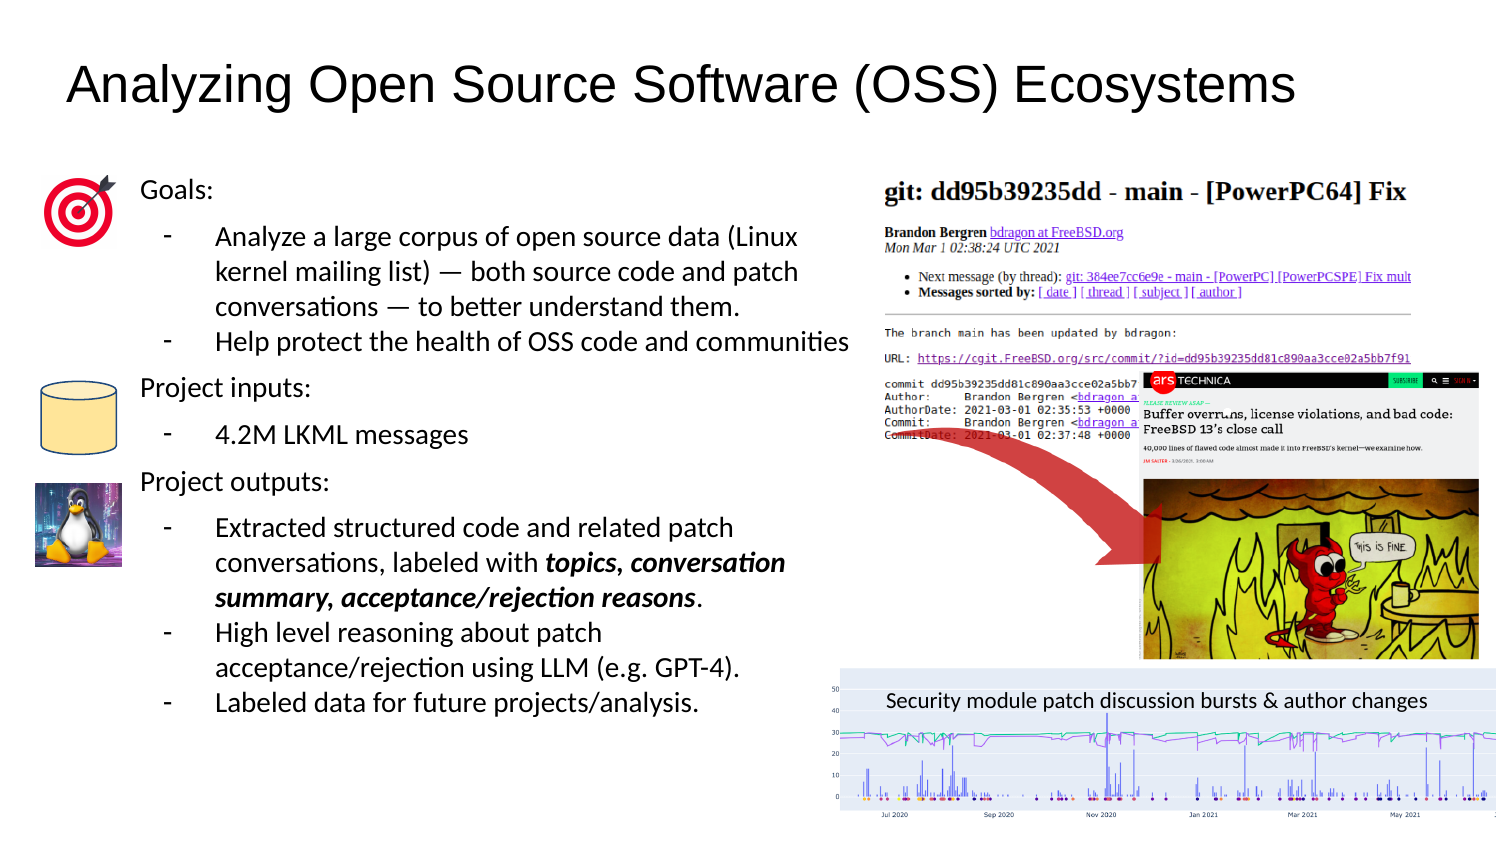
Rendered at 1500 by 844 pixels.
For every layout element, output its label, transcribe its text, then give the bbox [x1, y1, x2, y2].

title Analyzing Open Source Software (OSS) Ecosystems [51, 35, 1449, 130]
picture [40, 175, 117, 249]
text_box Goals: Analyze a large corpus of open source data (Linux kernel mailing list) — both source code and patch conversations — to better understand them. Help protect the health of OSS code and communities Project inputs: 4.2M LKML messages Project outputs: Extracted structured code and related patch conversations, labeled with topics, conversation summary, acceptance/rejection reasons. High level reasoning about patch acceptance/rejection using LLM (e.g. GPT-4). Labeled data for future projects/analysis. [125, 162, 871, 770]
picture [826, 175, 1497, 823]
text_box [41, 381, 117, 455]
picture [35, 483, 122, 567]
